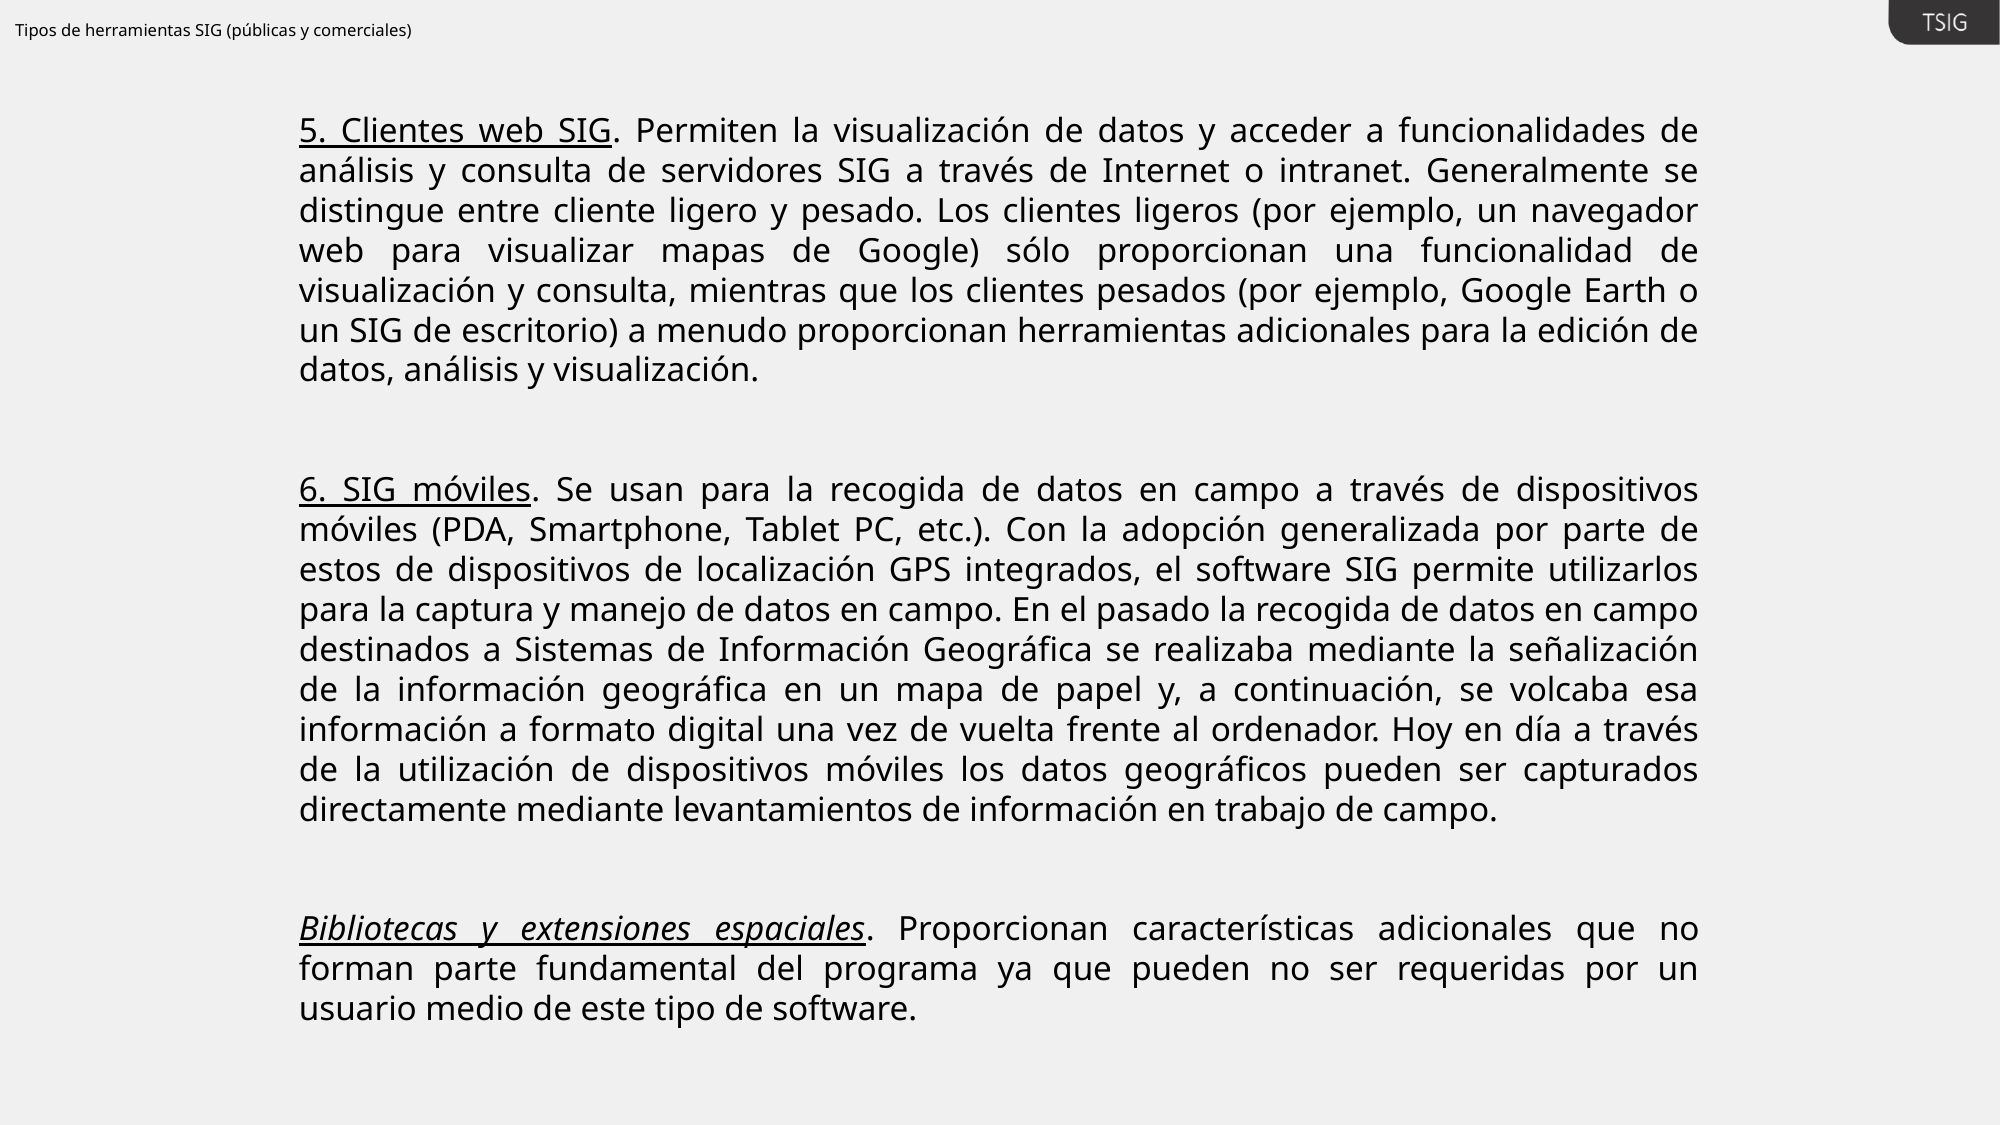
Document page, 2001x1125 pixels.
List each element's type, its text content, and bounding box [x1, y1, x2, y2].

text_box Tipos de herramientas SIG (públicas y comerciales) [0, 0, 2000, 59]
picture [1888, 0, 2000, 46]
text_box 5. Clientes web SIG. Permiten la visualización de datos y acceder a funcionalidades de análisis y consulta de servidores SIG a través de Internet o intranet. Generalmente se distingue entre cliente ligero y pesado. Los clientes ligeros (por ejemplo, un navegador web para visualizar mapas de Google) sólo proporcionan una funcionalidad de visualización y consulta, mientras que los clientes pesados (por ejemplo, Google Earth o un SIG de escritorio) a menudo proporcionan herramientas adicionales para la edición de datos, análisis y visualización. 6. SIG móviles. Se usan para la recogida de datos en campo a través de dispositivos móviles (PDA, Smartphone, Tablet PC, etc.). Con la adopción generalizada por parte de estos de dispositivos de localización GPS integrados, el software SIG permite utilizarlos para la captura y manejo de datos en campo. En el pasado la recogida de datos en campo destinados a Sistemas de Información Geográfica se realizaba mediante la señalización de la información geográfica en un mapa de papel y, a continuación, se volcaba esa información a formato digital una vez de vuelta frente al ordenador. Hoy en día a través de la utilización de dispositivos móviles los datos geográficos pueden ser capturados directamente mediante levantamientos de información en trabajo de campo. Bibliotecas y extensiones espaciales. Proporcionan características adicionales que no forman parte fundamental del programa ya que pueden no ser requeridas por un usuario medio de este tipo de software. [284, 101, 1716, 1075]
